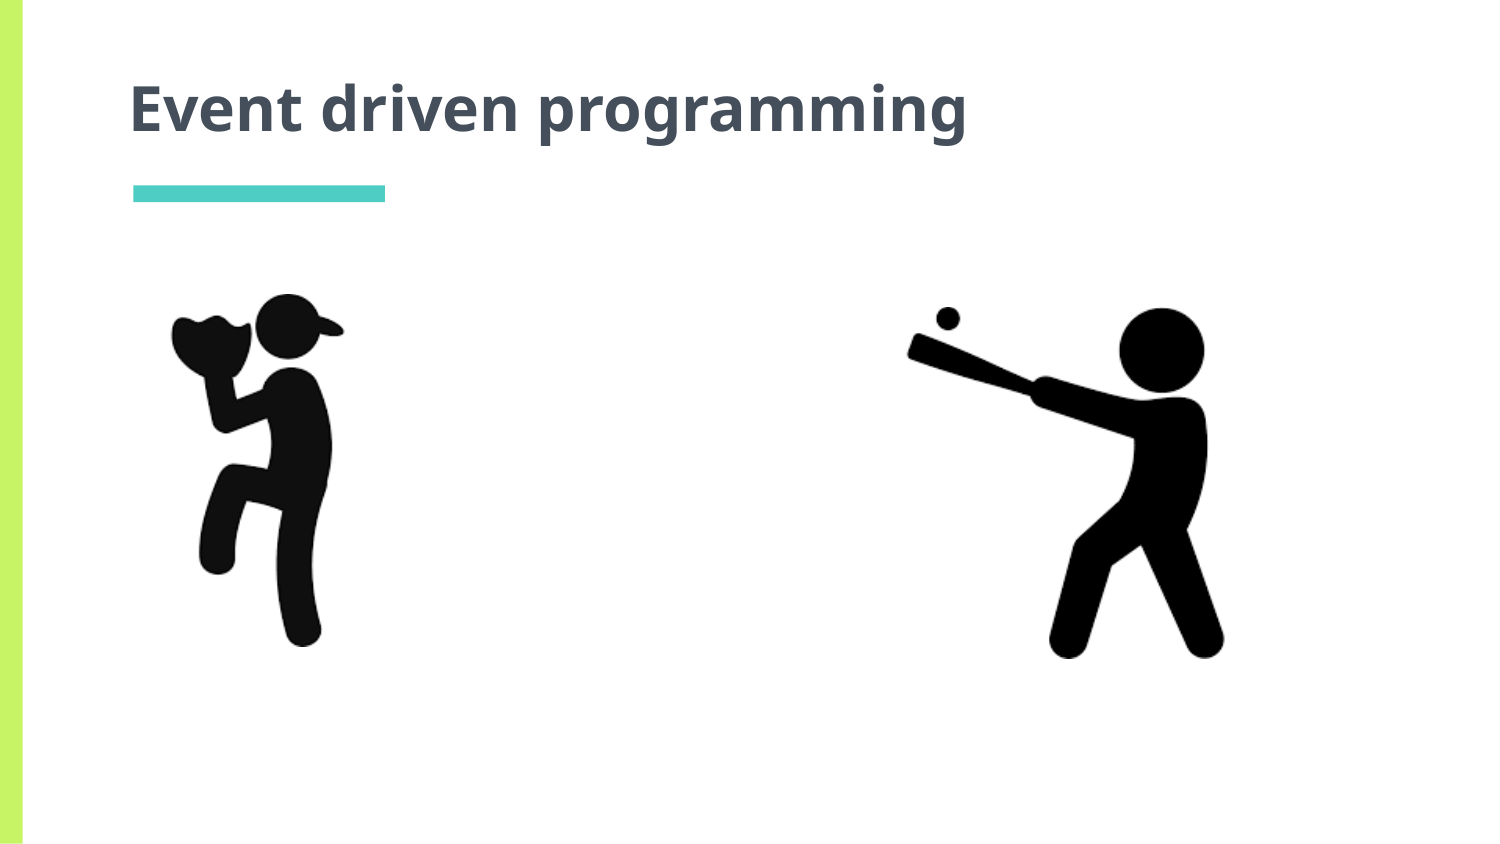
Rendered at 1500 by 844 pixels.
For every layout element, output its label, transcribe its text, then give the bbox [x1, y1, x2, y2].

title Event driven programming [113, 0, 1387, 159]
picture [81, 294, 435, 647]
picture [889, 307, 1242, 660]
